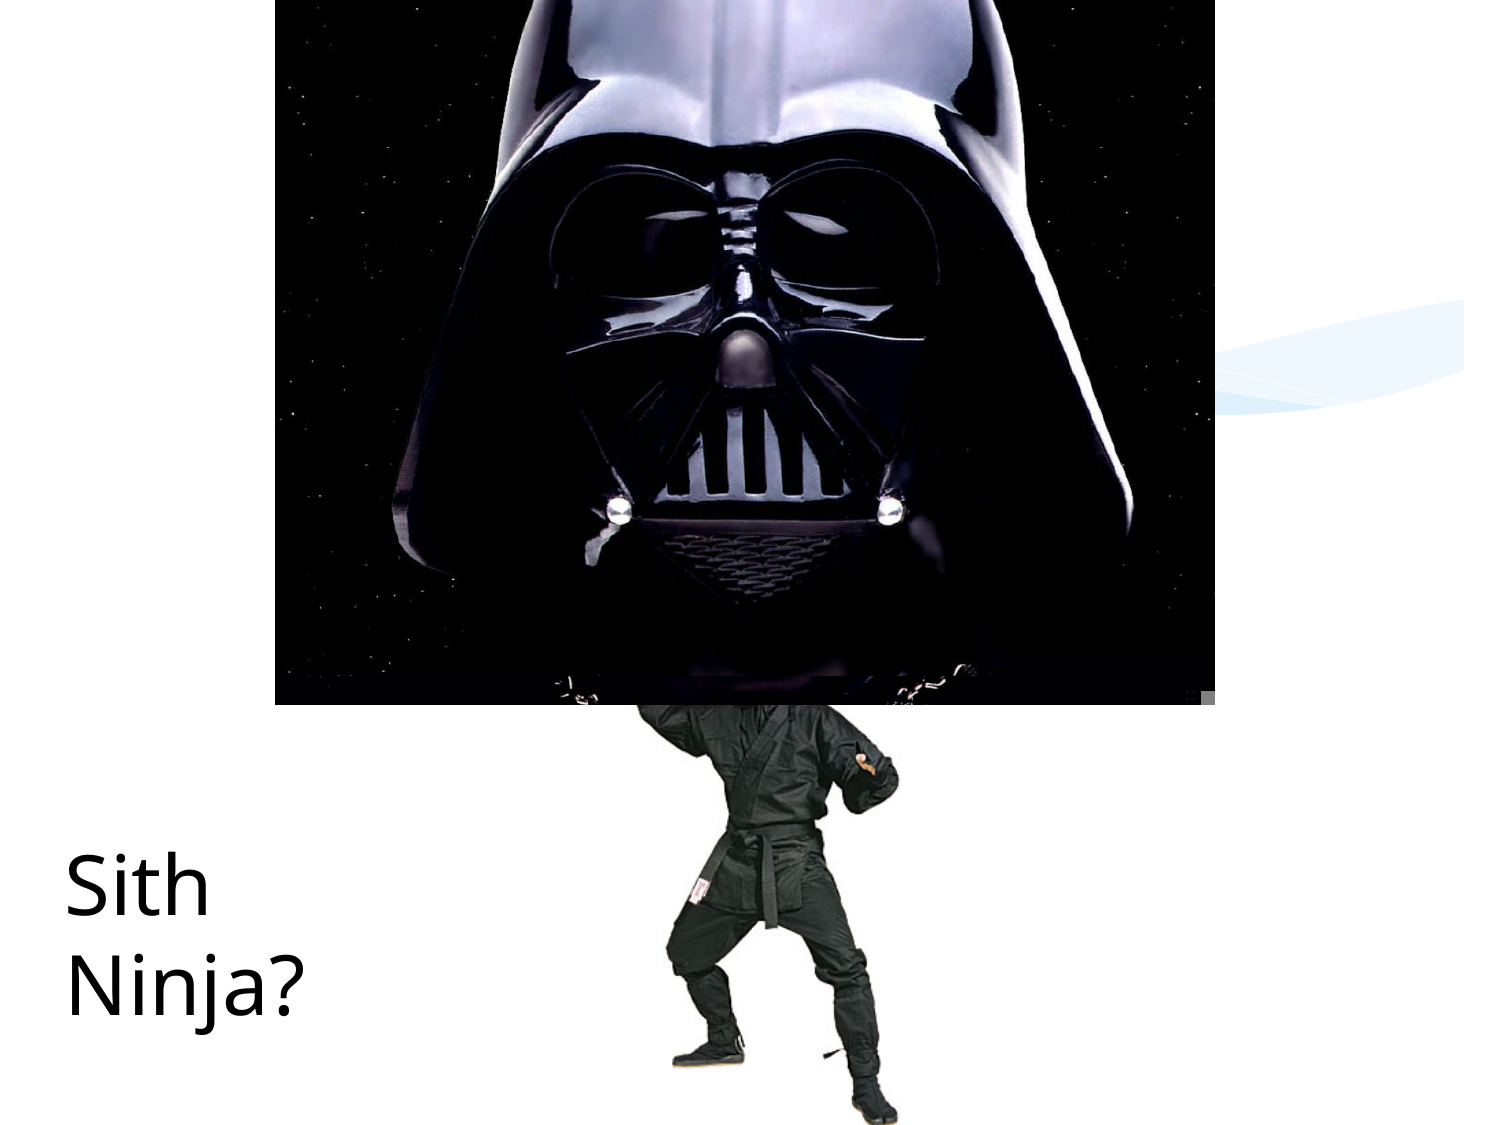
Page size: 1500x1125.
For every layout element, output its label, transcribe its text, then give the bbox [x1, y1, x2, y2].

picture [275, 0, 1215, 1125]
text_box Sith Ninja? [49, 824, 425, 1040]
